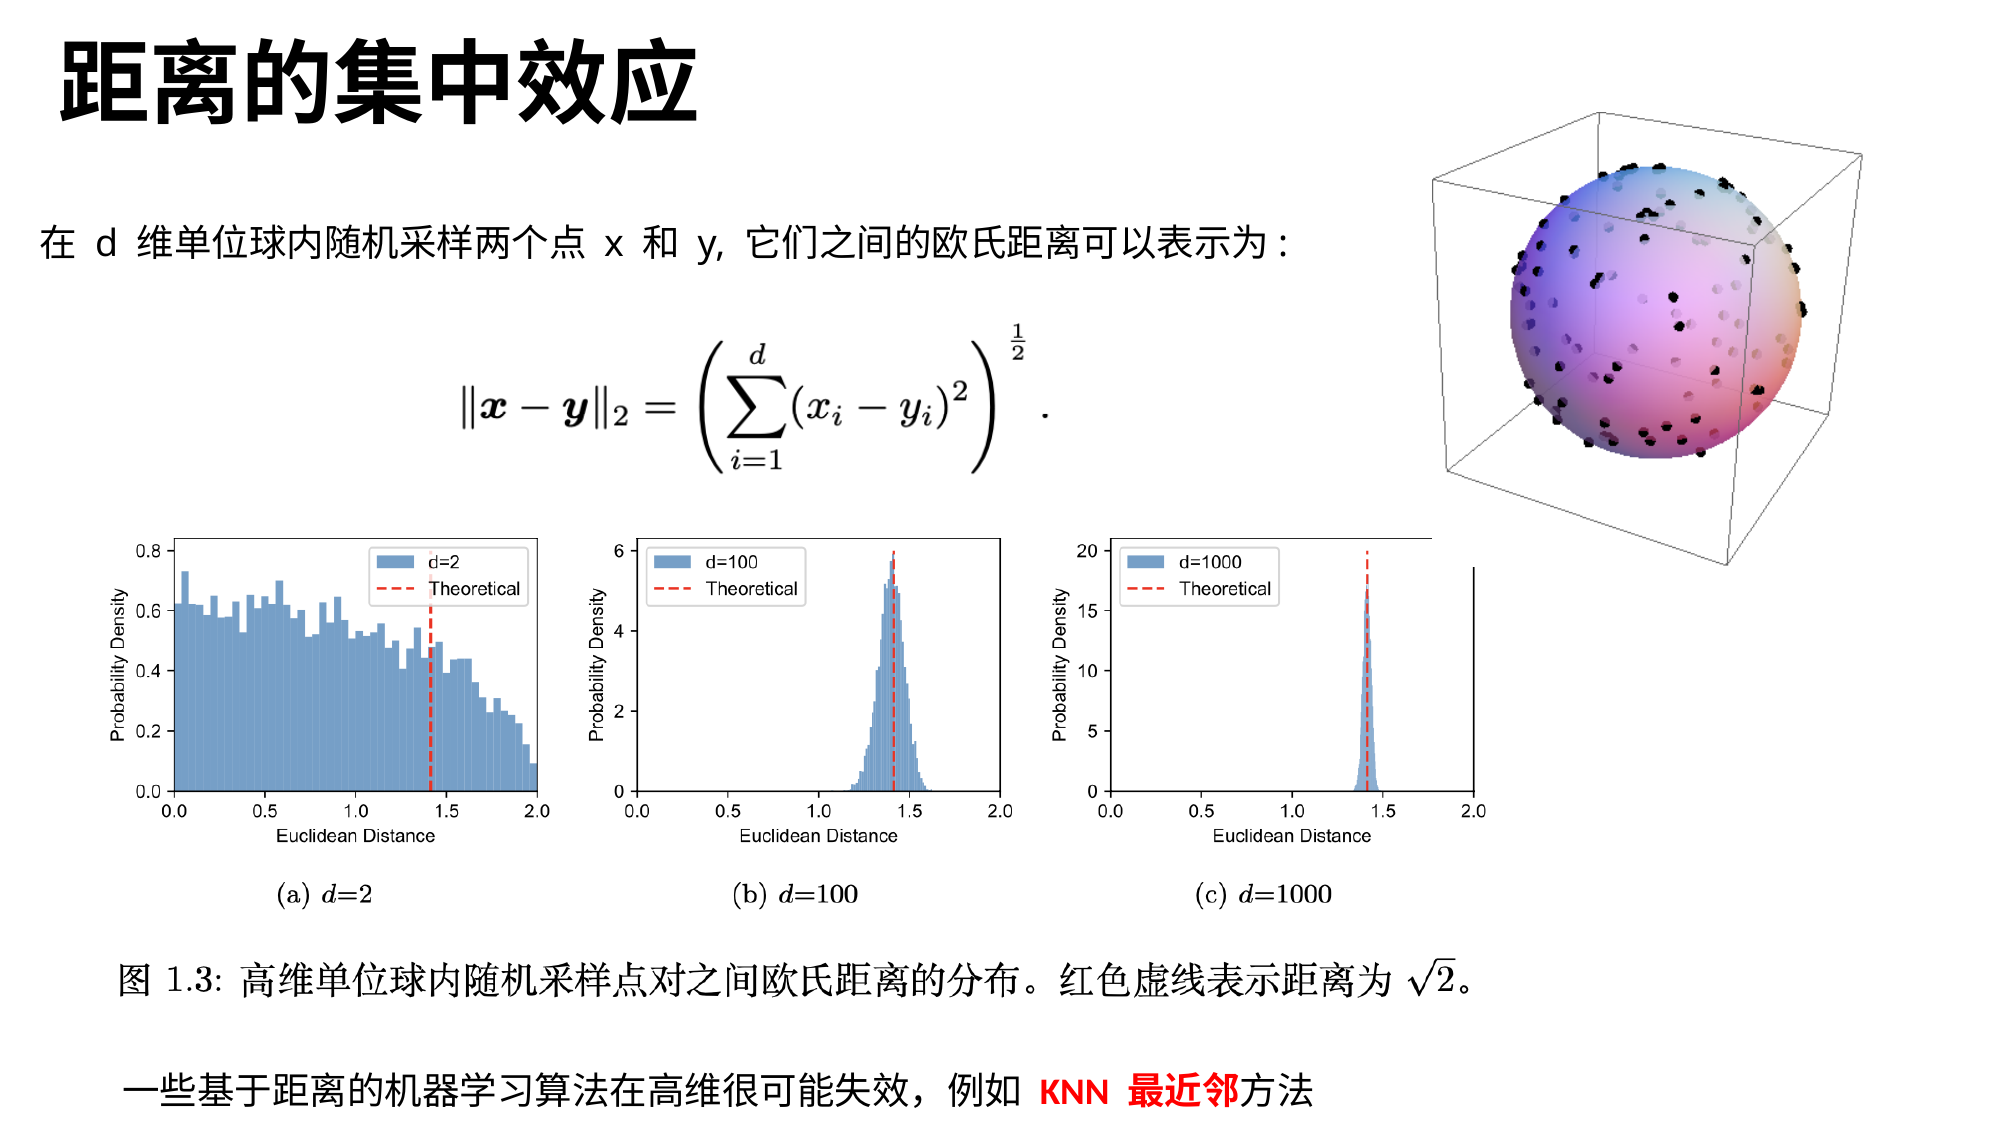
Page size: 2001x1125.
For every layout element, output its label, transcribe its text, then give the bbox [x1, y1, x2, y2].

picture [43, 112, 1864, 1026]
text_box 距离的集中效应 [43, 30, 1919, 156]
text_box 在 d 维单位球内随机采样两个点 x 和 y, 它们之间的欧氏距离可以表示为: [25, 211, 1323, 272]
picture [425, 295, 1085, 487]
